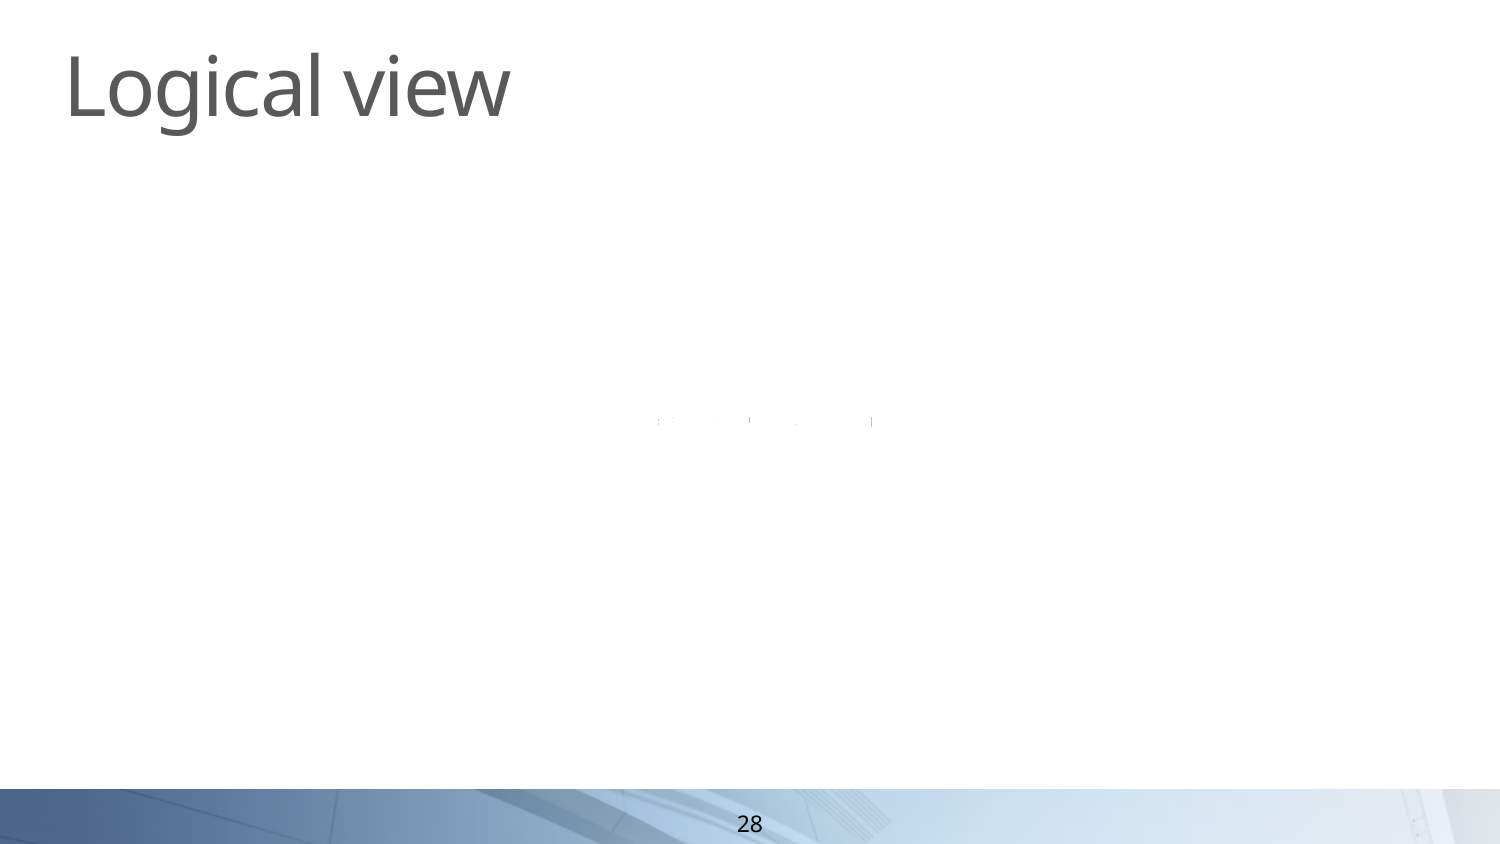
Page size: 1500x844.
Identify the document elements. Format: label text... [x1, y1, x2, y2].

picture [613, 417, 887, 427]
picture [0, 789, 1500, 844]
title Logical view [63, 44, 1436, 113]
